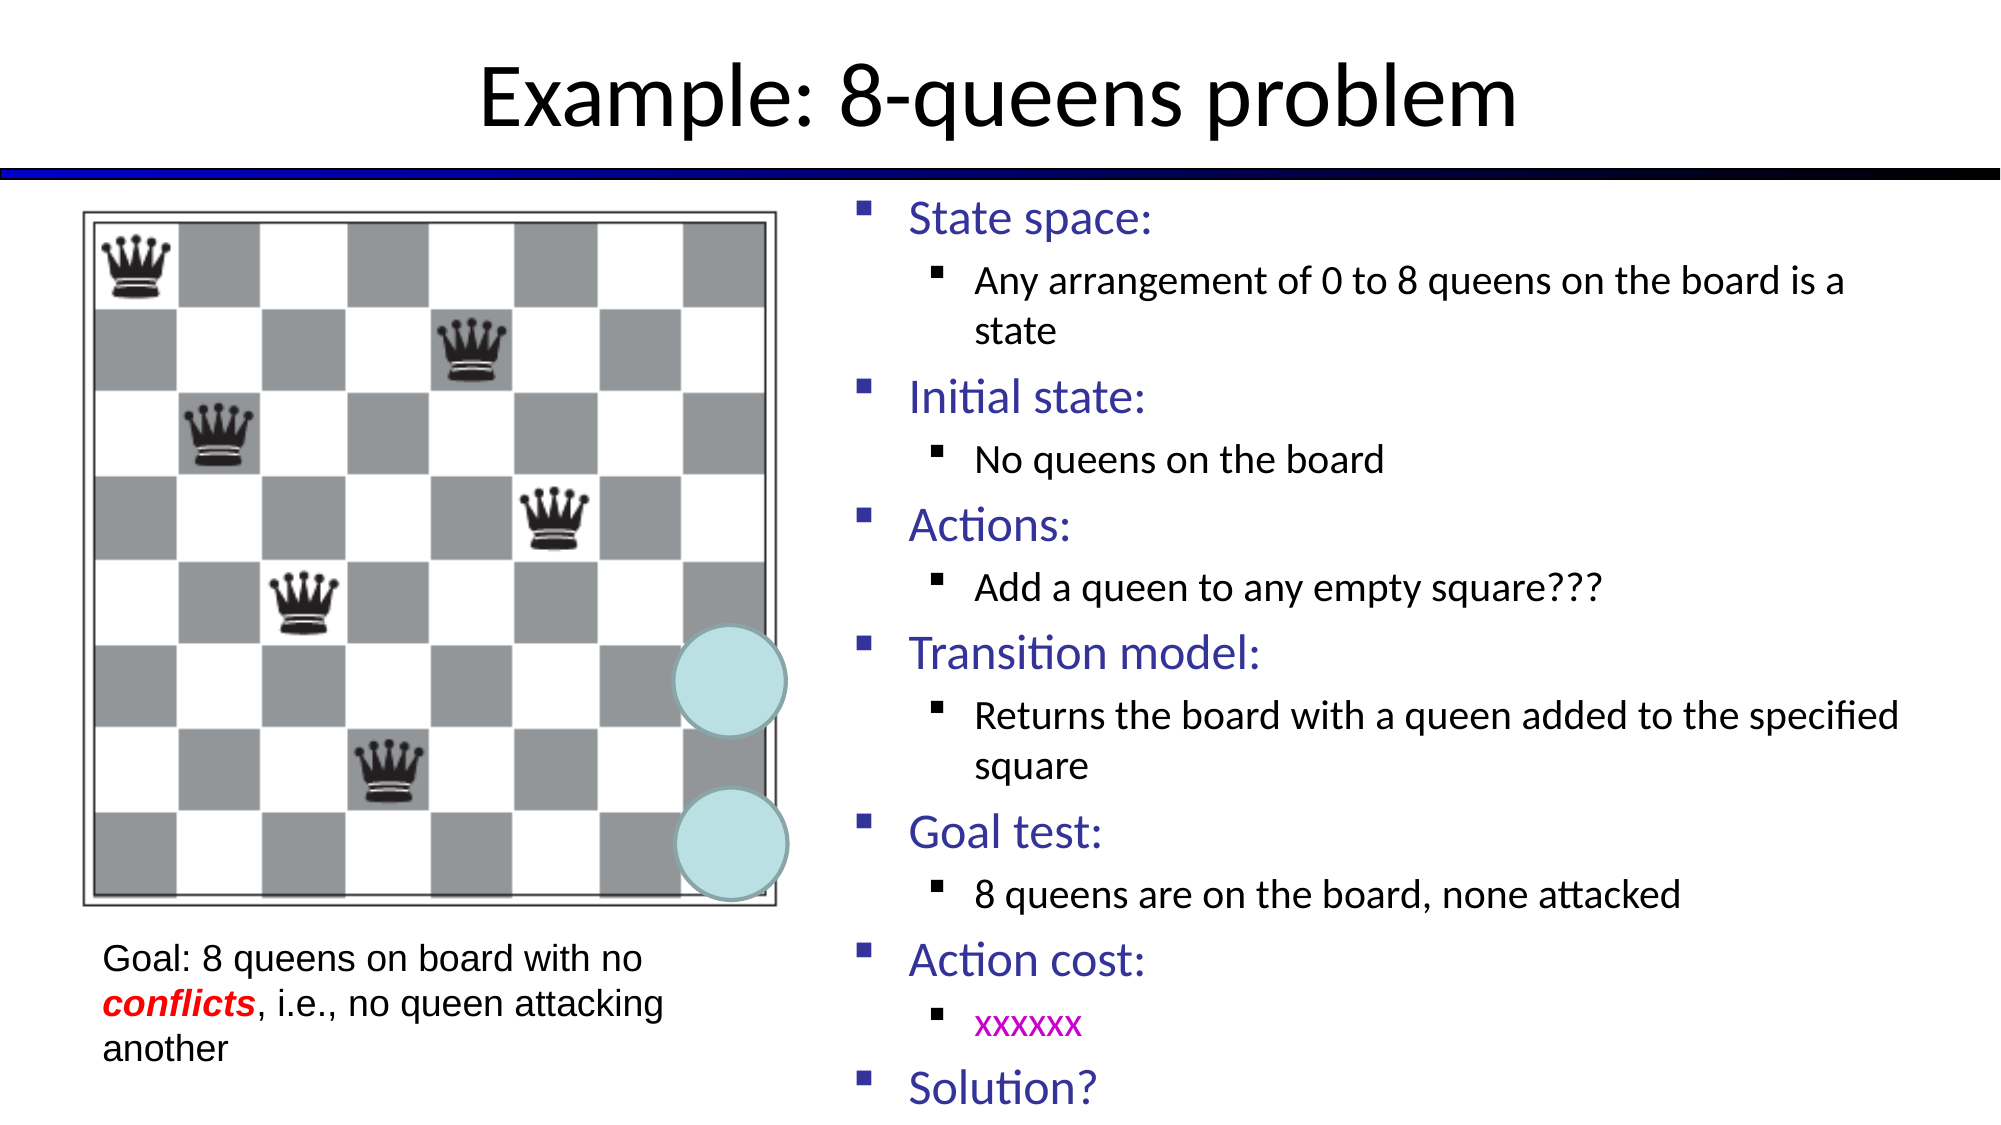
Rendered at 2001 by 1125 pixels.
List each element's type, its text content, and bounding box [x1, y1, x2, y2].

picture [49, 193, 817, 932]
title Example: 8-queens problem [0, 0, 2000, 184]
list State space: Any arrangement of 0 to 8 queens on the board is a state Initial state: No queens on the board Actions: Add a queen to any empty square??? Transition model: Returns the board with a queen added to the specified square Goal test: 8 queens are on the board, none attacked Action cost: xxxxxx Solution? [837, 176, 1951, 1058]
text_box Goal: 8 queens on board with no conflicts, i.e., no queen attacking another [87, 940, 725, 1077]
